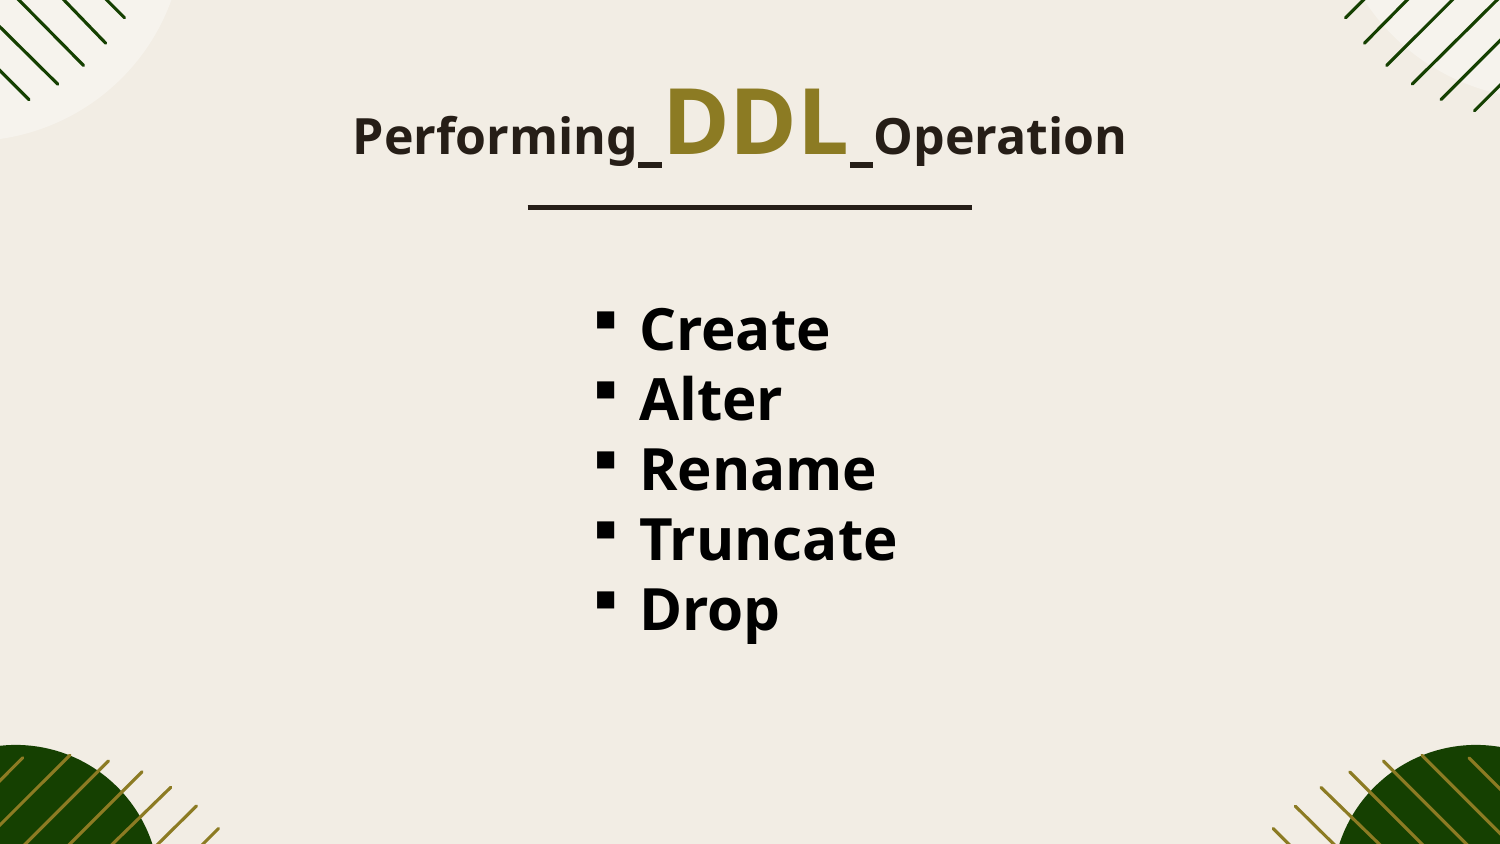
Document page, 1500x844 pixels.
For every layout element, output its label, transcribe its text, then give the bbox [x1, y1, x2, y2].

title Performing DDL Operation [313, 0, 1167, 285]
text_box Create Alter Rename Truncate Drop [577, 284, 1500, 650]
